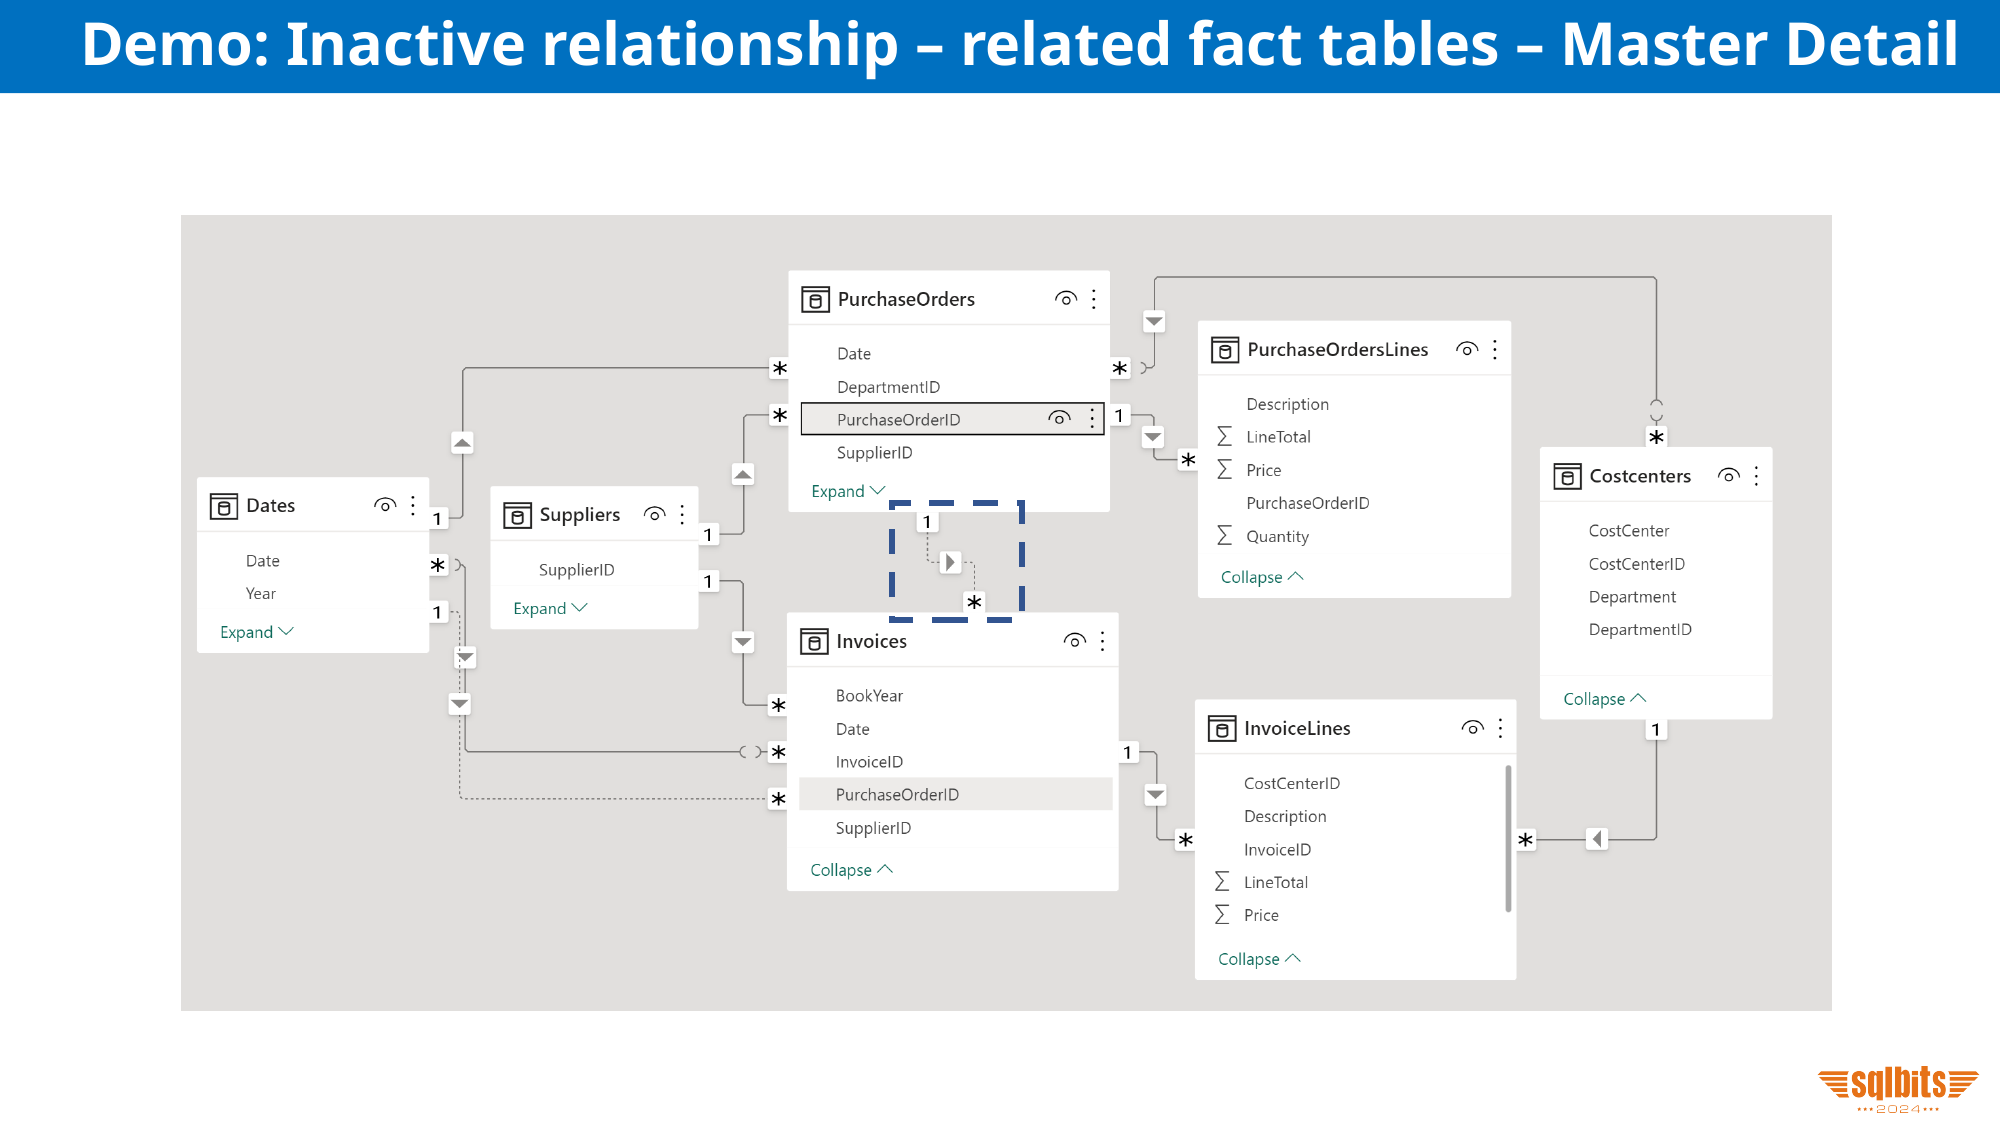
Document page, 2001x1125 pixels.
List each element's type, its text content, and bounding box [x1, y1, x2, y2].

picture [1817, 1066, 1980, 1113]
picture [181, 215, 1832, 1011]
title Demo: Inactive relationship – related fact tables – Master Detail [0, 0, 2000, 94]
